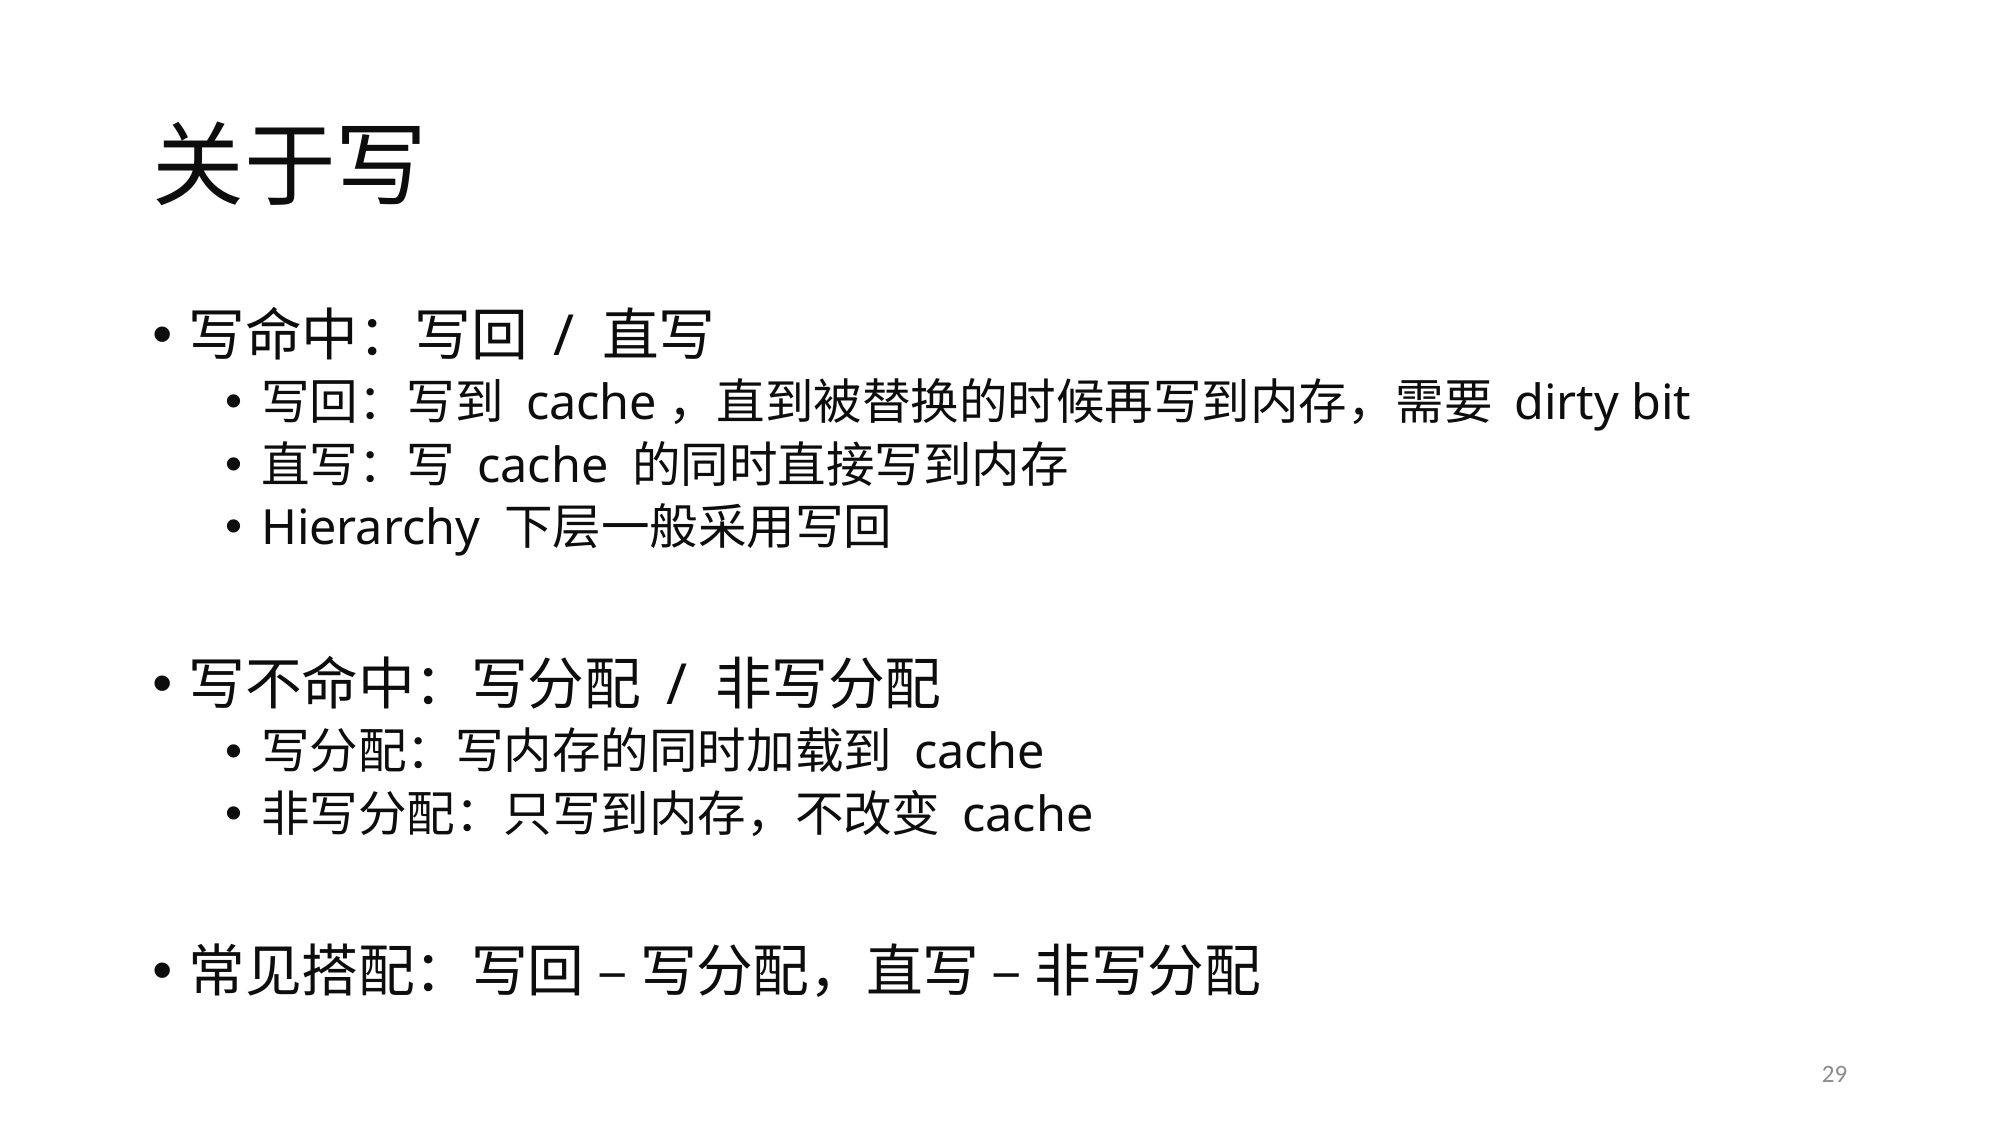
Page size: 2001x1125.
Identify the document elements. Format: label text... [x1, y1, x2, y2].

slide_number 29 [1412, 1042, 1863, 1103]
title 关于写 [137, 59, 1863, 278]
list 写命中：写回 / 直写 写回：写到 cache，直到被替换的时候再写到内存，需要 dirty bit 直写：写 cache 的同时直接写到内存 Hierarchy 下层一般采用写回 写不命中：写分配 / 非写分配 写分配：写内存的同时加载到 cache 非写分配：只写到内存，不改变 cache 常见搭配：写回 – 写分配，直写 – 非写分配 [137, 299, 1863, 1014]
